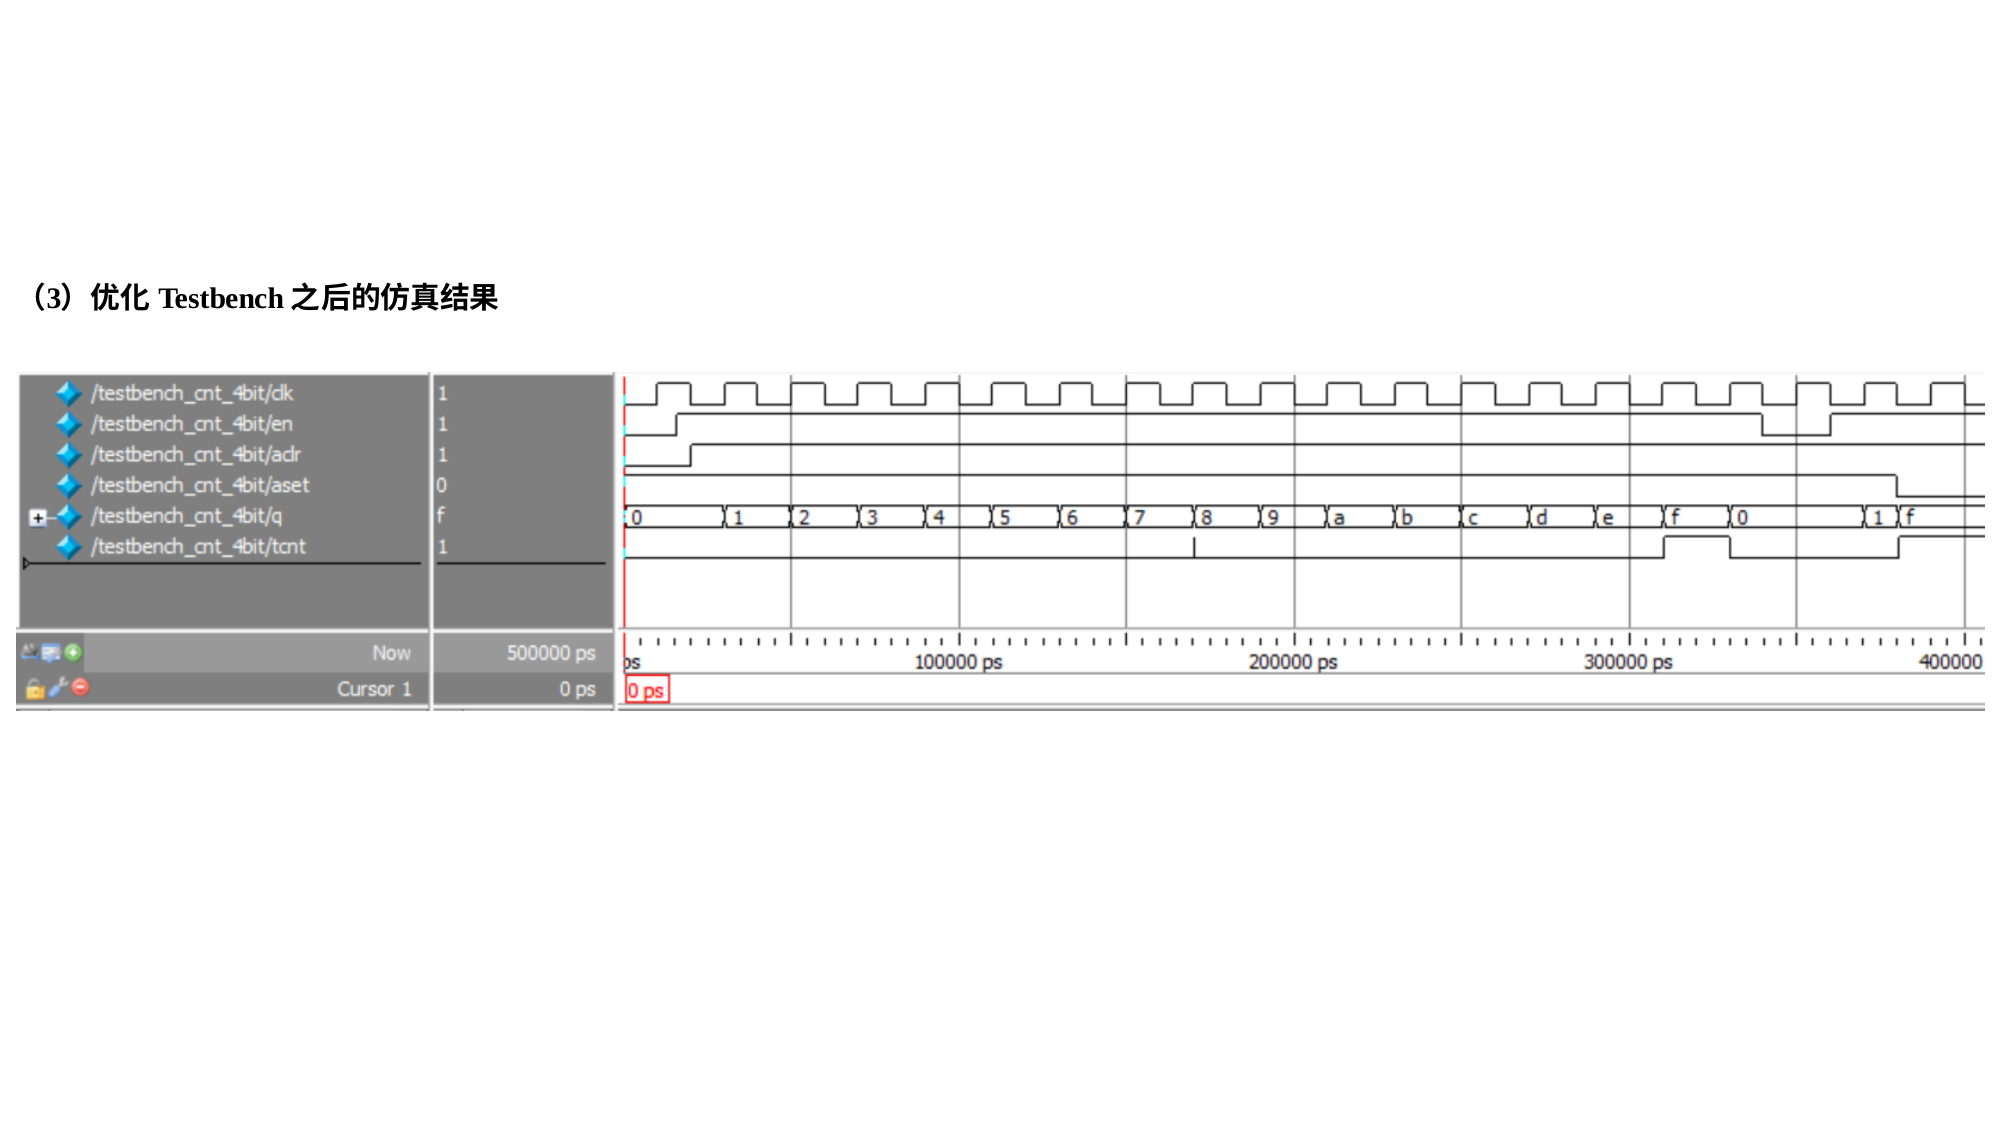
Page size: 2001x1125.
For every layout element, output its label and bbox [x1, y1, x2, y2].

picture [16, 276, 1987, 850]
